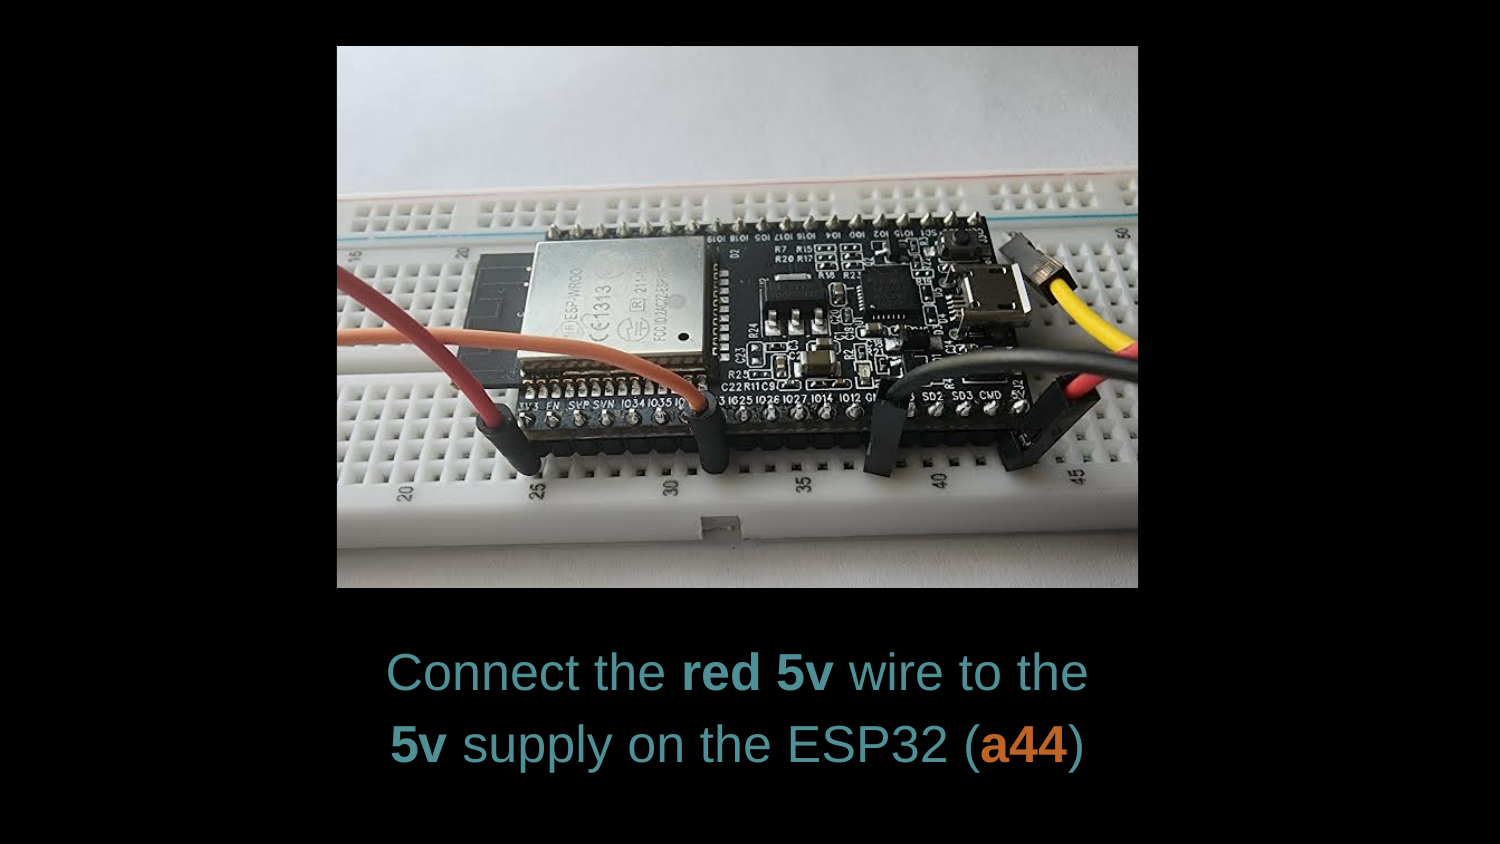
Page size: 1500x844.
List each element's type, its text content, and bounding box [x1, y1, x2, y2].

list ​Connect the red 5v wire to the 5v supply on the ESP32 (a44)​ ​ [336, 613, 1139, 844]
picture [336, 46, 1139, 588]
